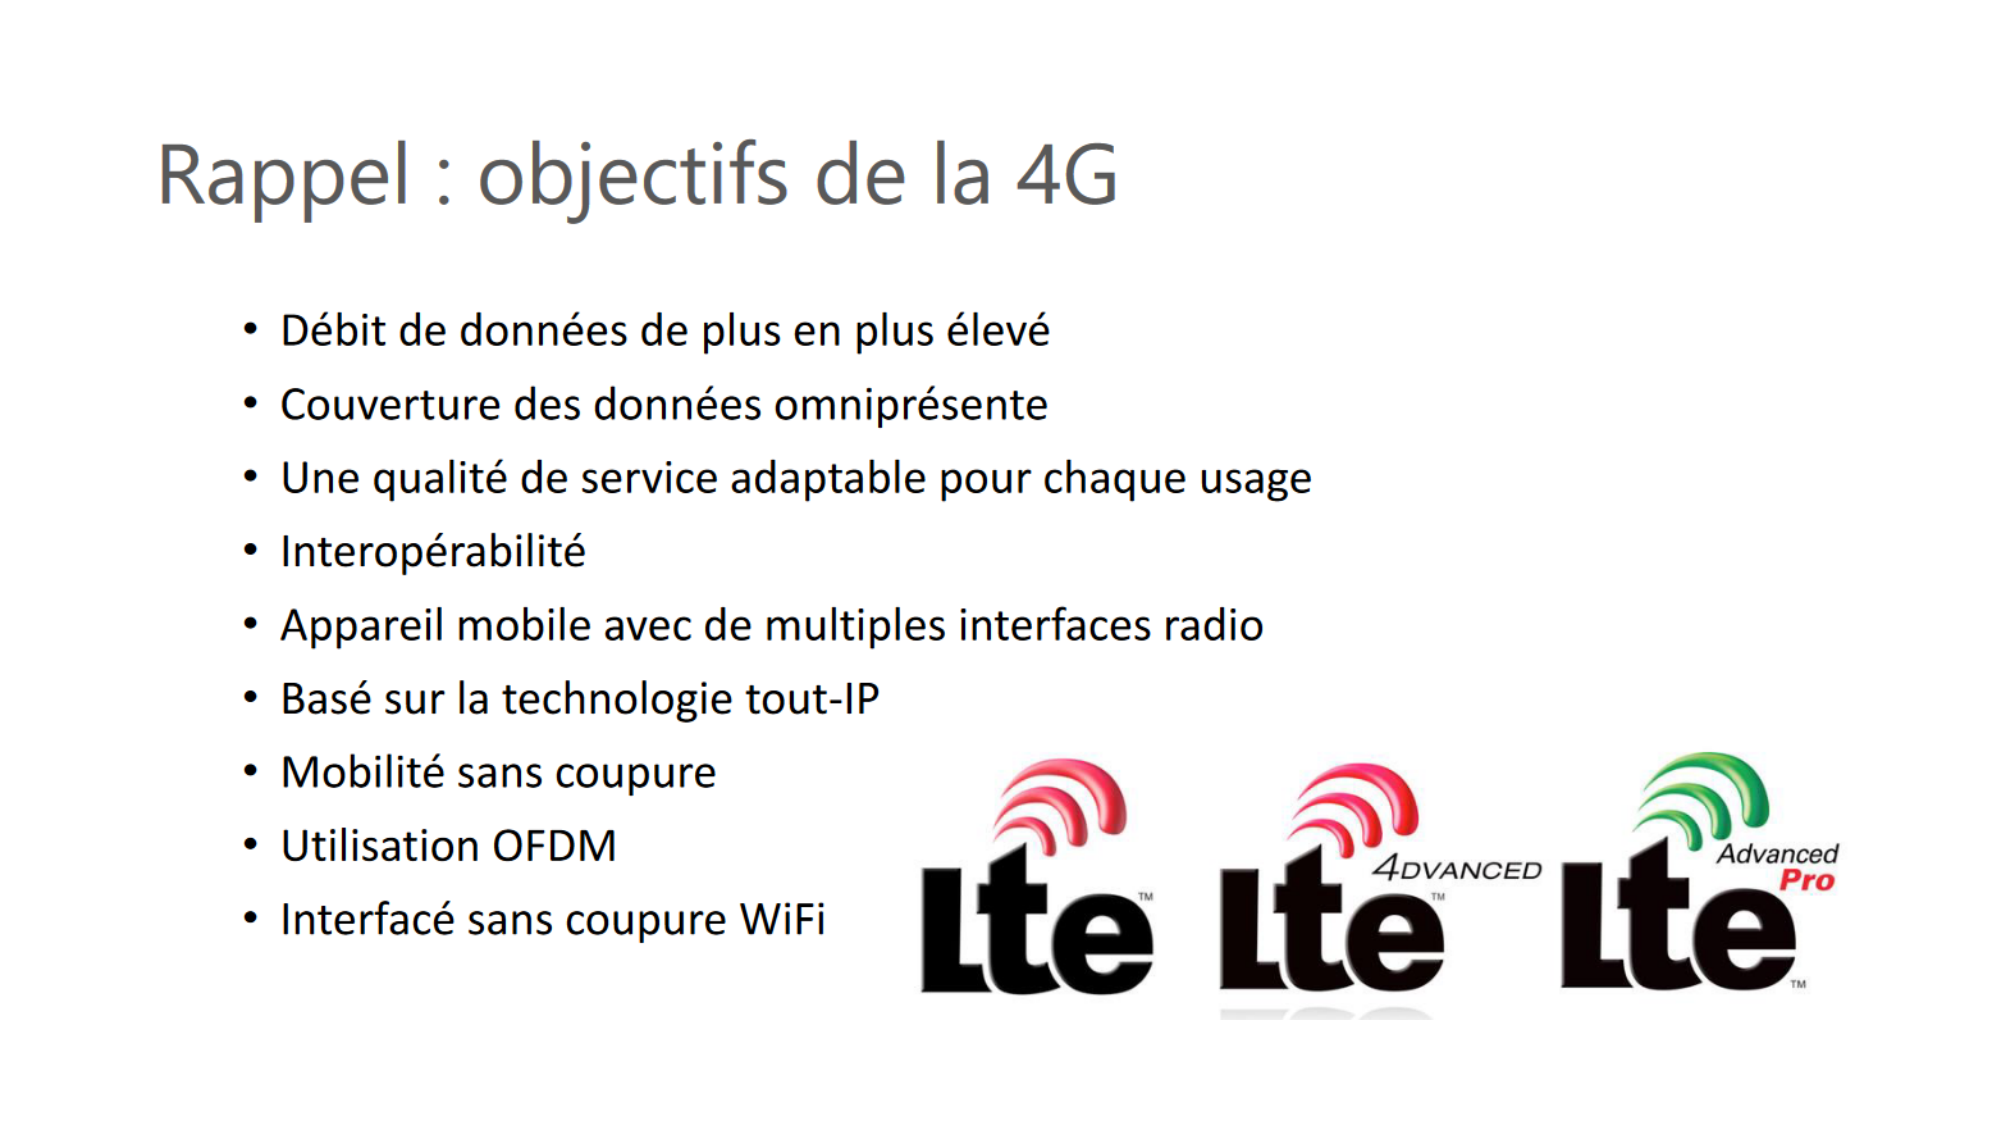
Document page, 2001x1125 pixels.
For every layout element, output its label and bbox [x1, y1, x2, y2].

picture [141, 105, 1859, 1020]
